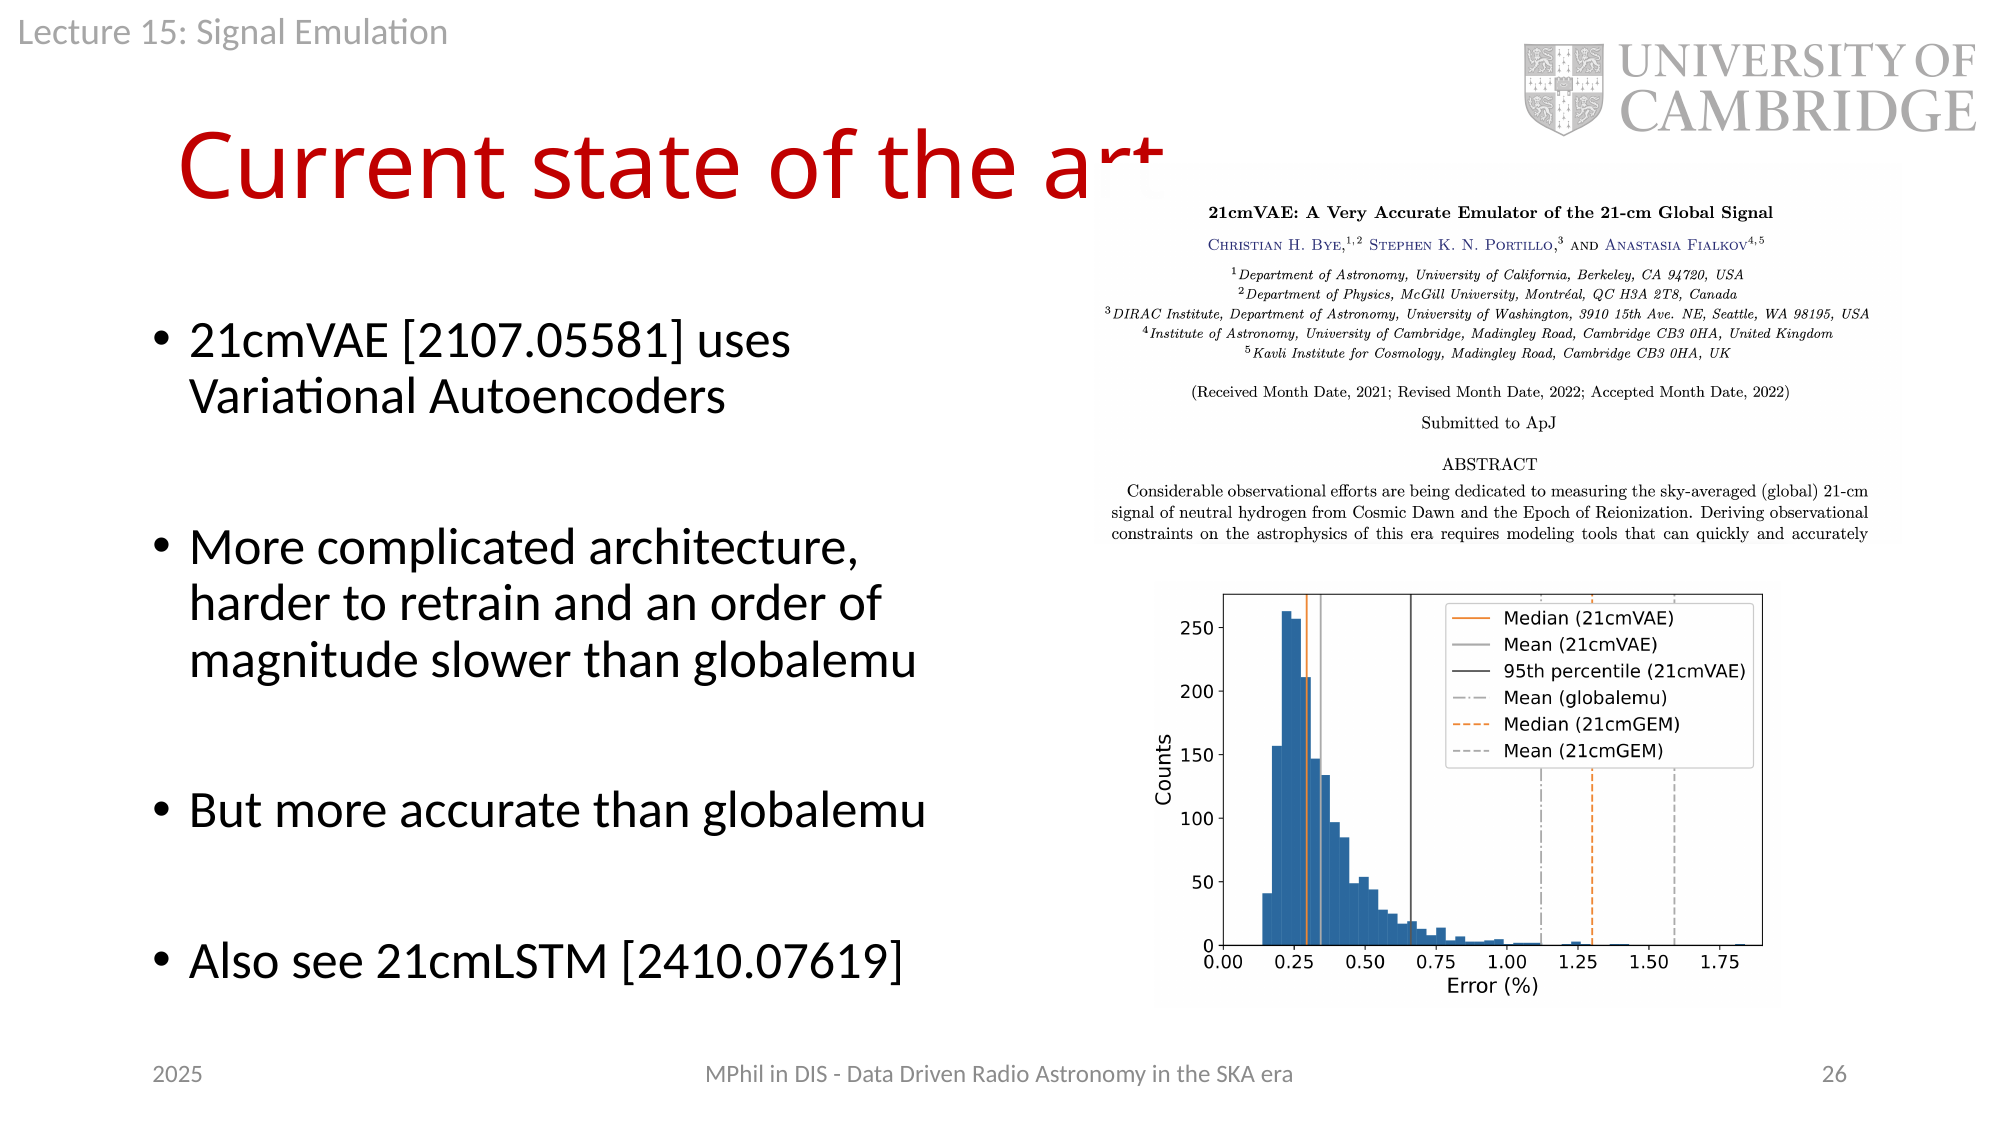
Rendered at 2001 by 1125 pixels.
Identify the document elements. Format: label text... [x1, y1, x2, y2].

picture [1094, 163, 1902, 544]
slide_number 26 [1412, 1042, 1863, 1103]
slide_number 2025 [137, 1042, 588, 1103]
picture [1154, 581, 1781, 1008]
list 21cmVAE [2107.05581] uses Variational Autoencoders More complicated architecture, harder to retrain and an order of magnitude slower than globalemu But more accurate than globalemu Also see 21cmLSTM [2410.07619] [137, 304, 1000, 1008]
title Current state of the art [137, 59, 1863, 278]
footer MPhil in DIS - Data Driven Radio Astronomy in the SKA era [662, 1042, 1338, 1103]
